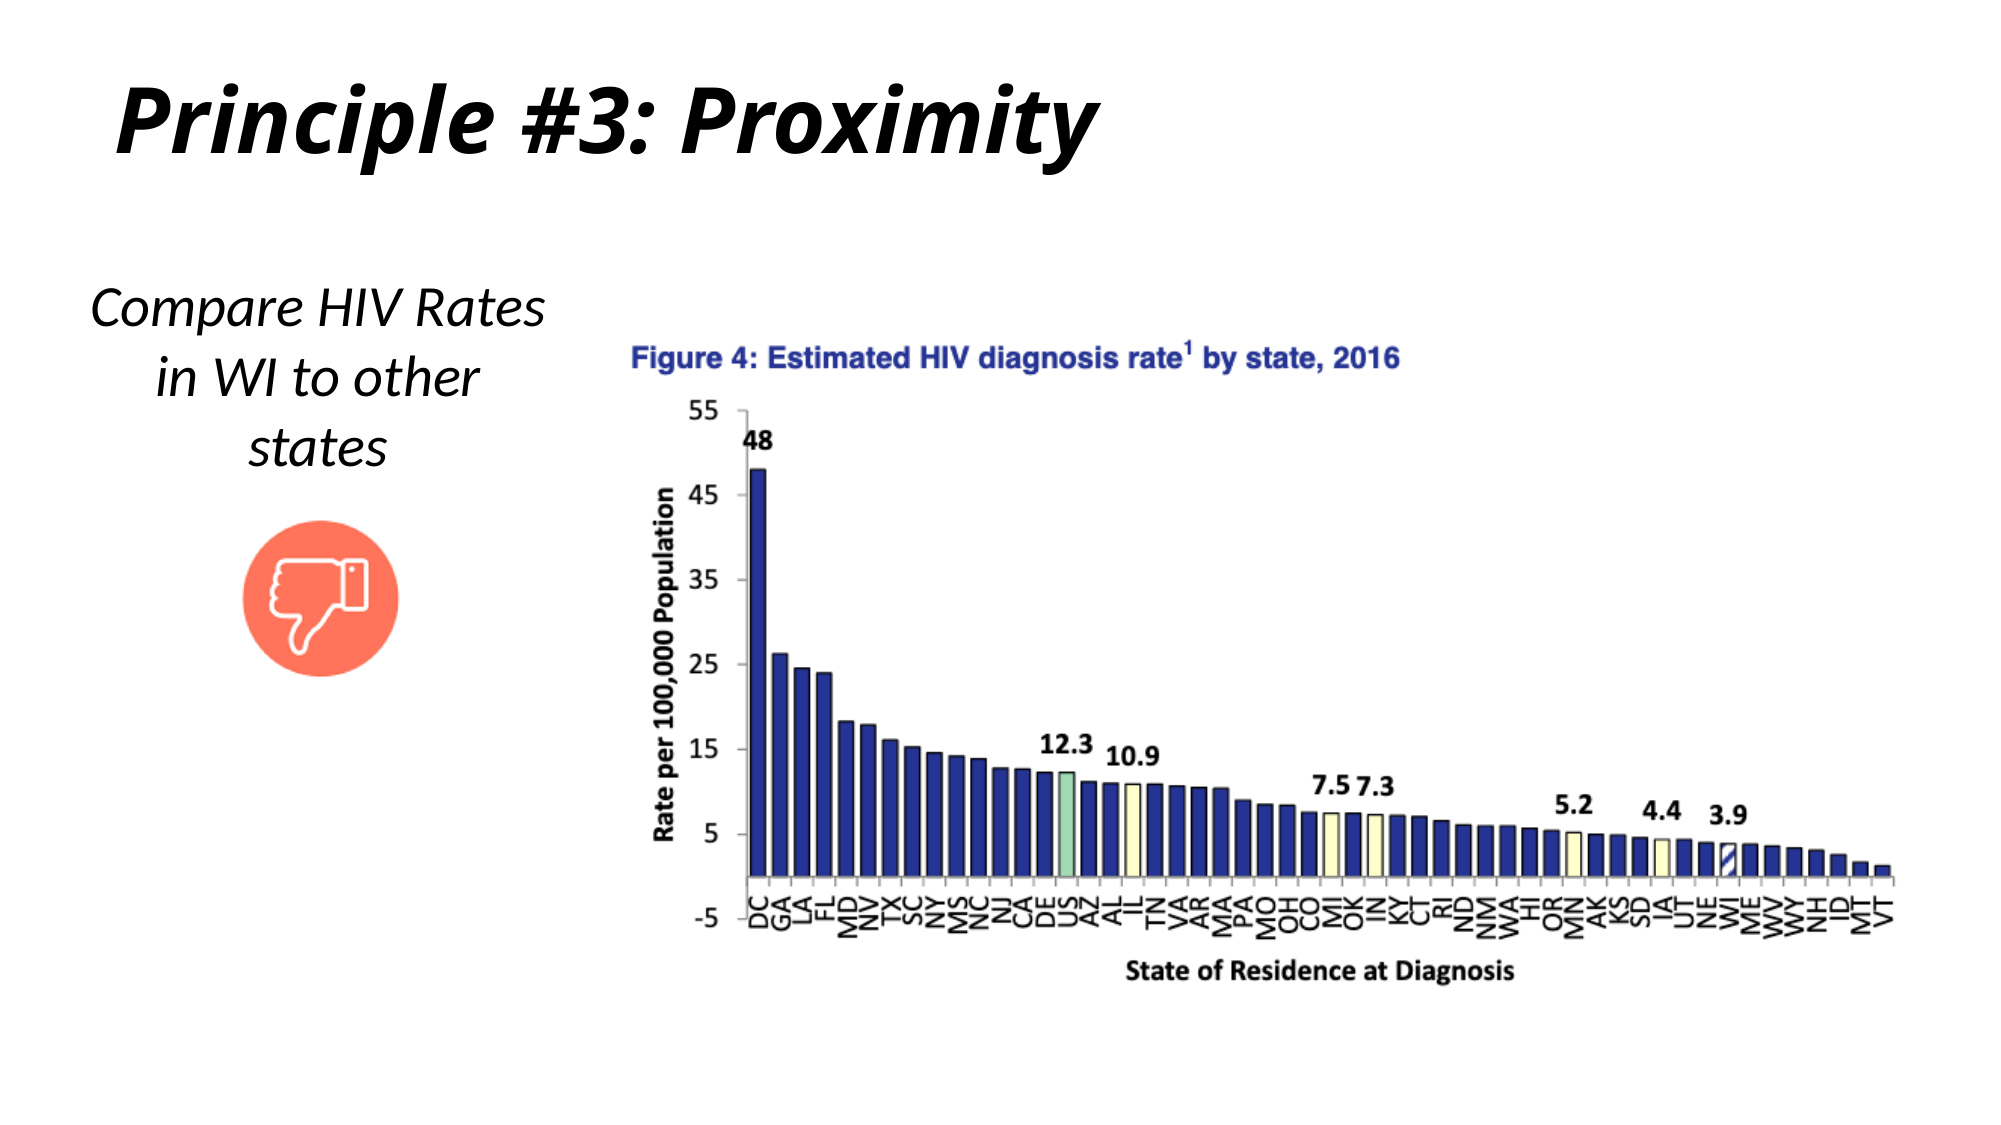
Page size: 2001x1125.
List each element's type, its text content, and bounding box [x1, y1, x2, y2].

text_box Compare HIV Rates in WI to other states [70, 260, 567, 486]
picture [584, 308, 1964, 1006]
picture [228, 517, 409, 680]
text_box Principle #3: Proximity [99, 31, 1464, 181]
